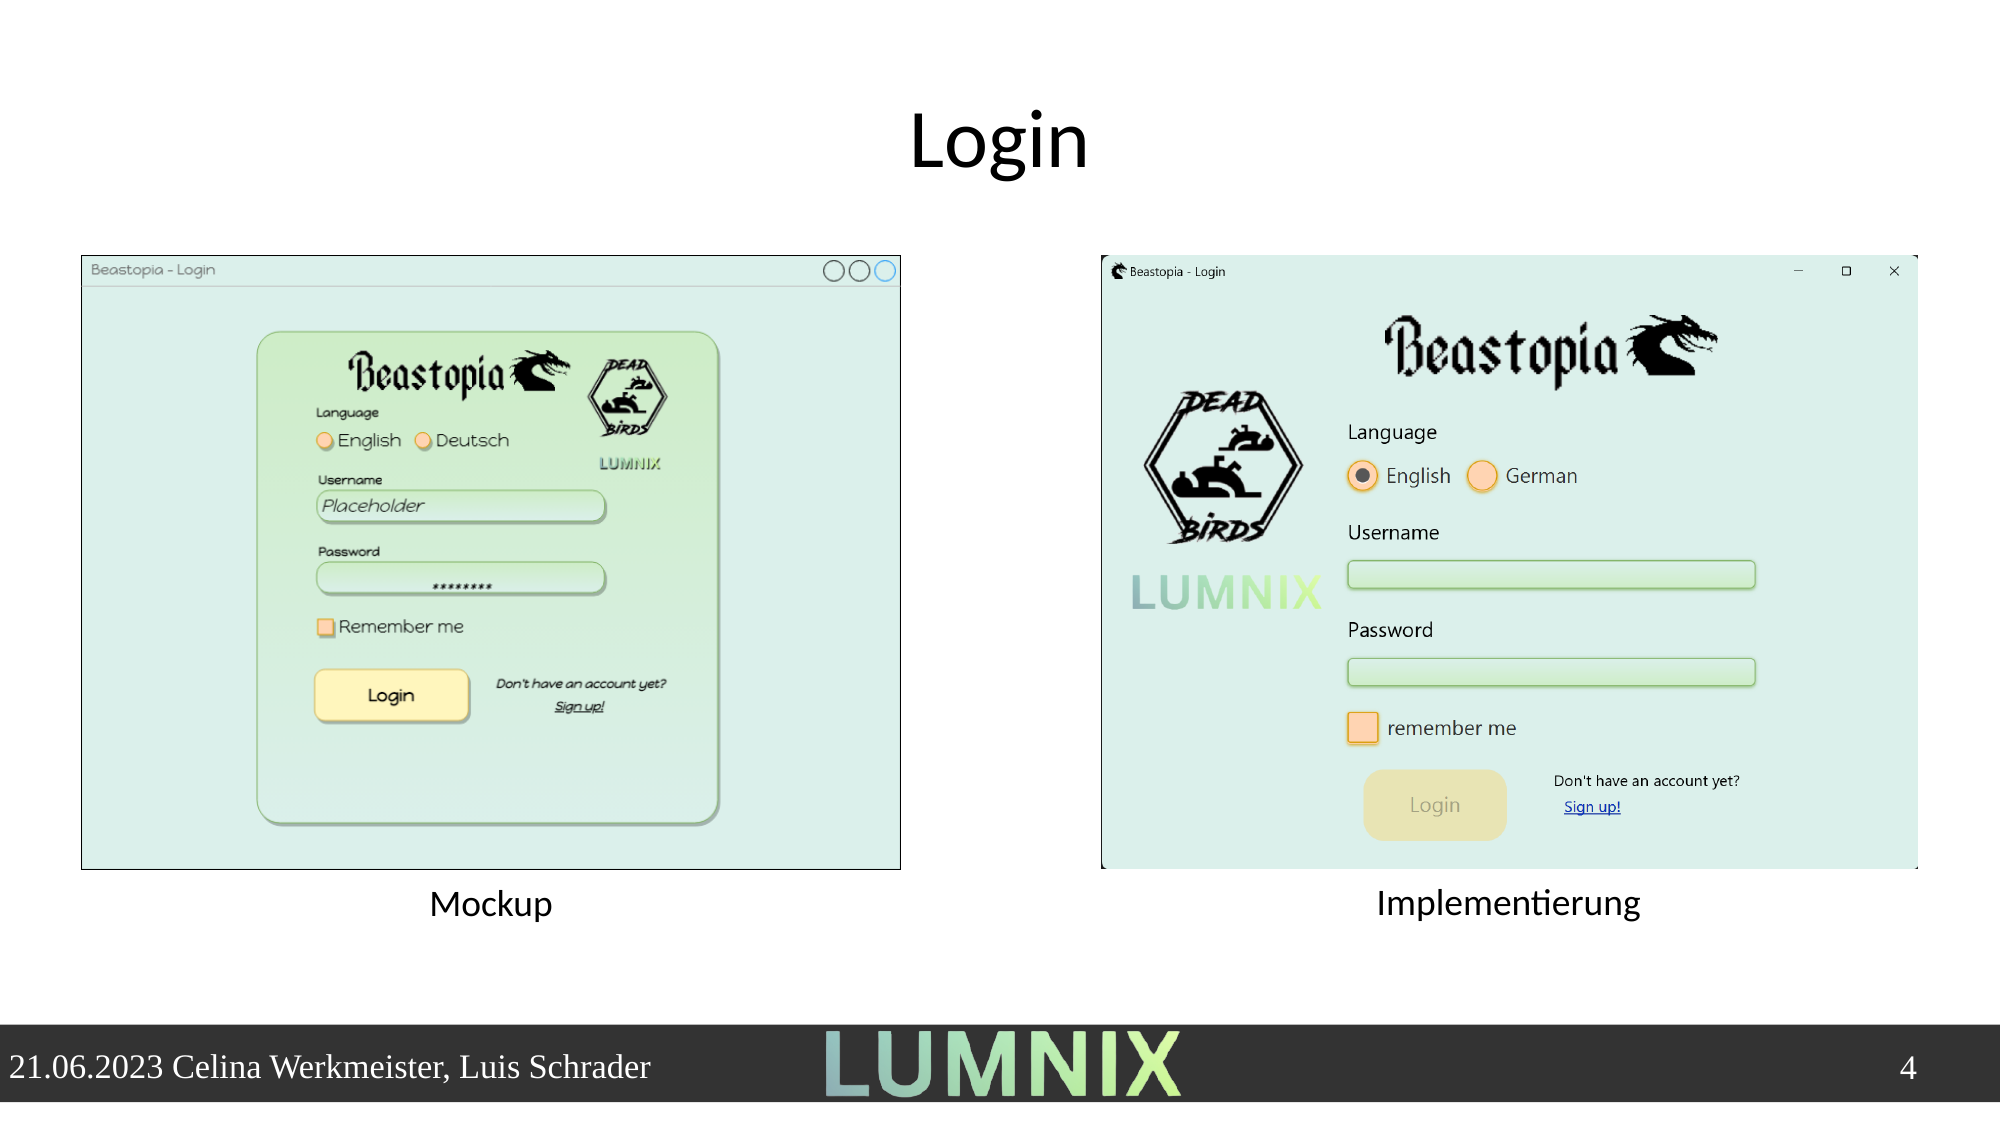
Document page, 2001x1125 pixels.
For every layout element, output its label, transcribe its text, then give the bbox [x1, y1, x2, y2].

text_box Implementierung [1099, 870, 1919, 931]
slide_number 4 [1451, 1027, 1918, 1105]
picture [81, 255, 1918, 1125]
text_box Mockup [81, 871, 901, 932]
text_box Login [81, 76, 1919, 192]
text_box 21.06.2023 Celina Werkmeister, Luis Schrader [8, 1044, 792, 1122]
